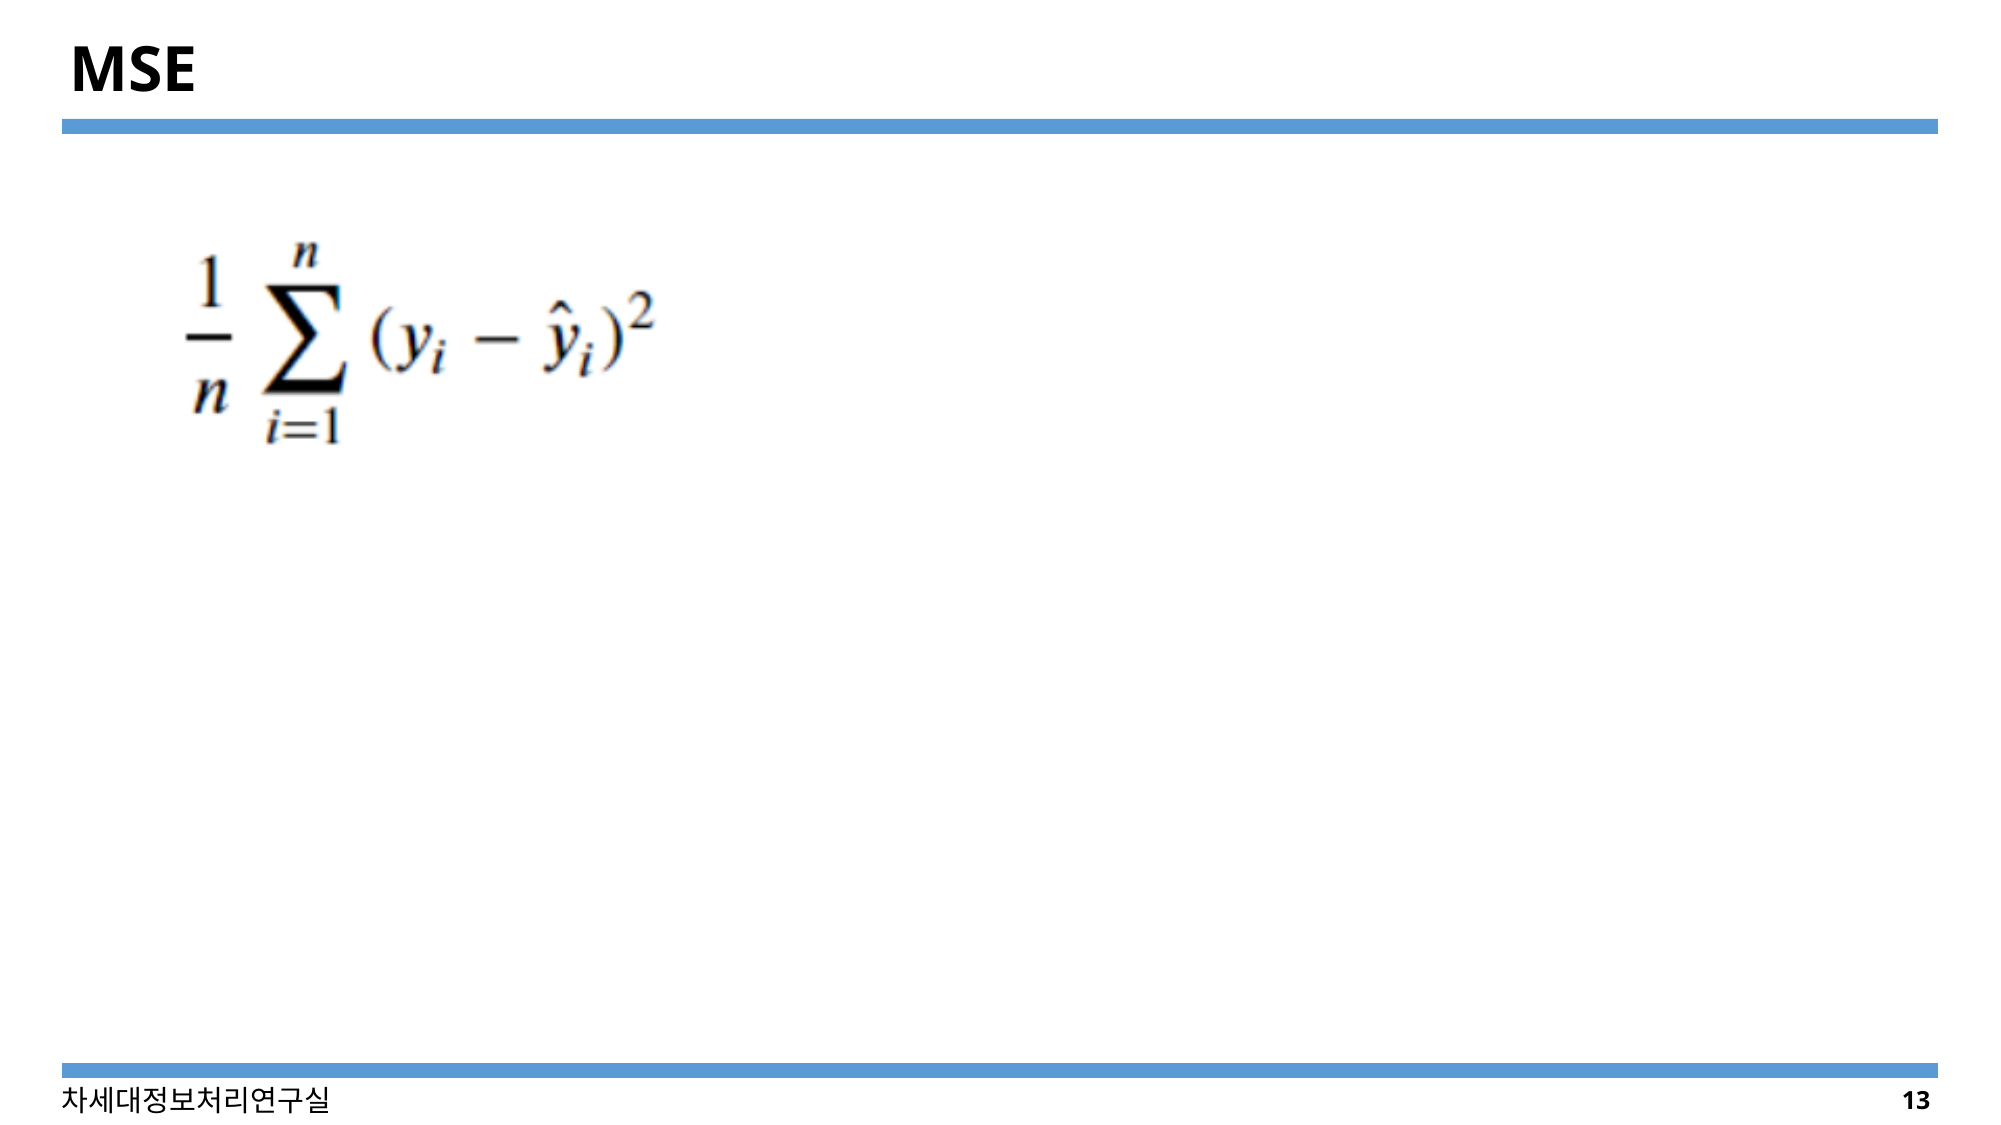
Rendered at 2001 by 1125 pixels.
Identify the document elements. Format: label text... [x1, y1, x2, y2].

slide_number 13 [1892, 1079, 1939, 1125]
text_box [67, 166, 1933, 511]
picture [66, 165, 760, 488]
title MSE [61, 23, 1565, 119]
